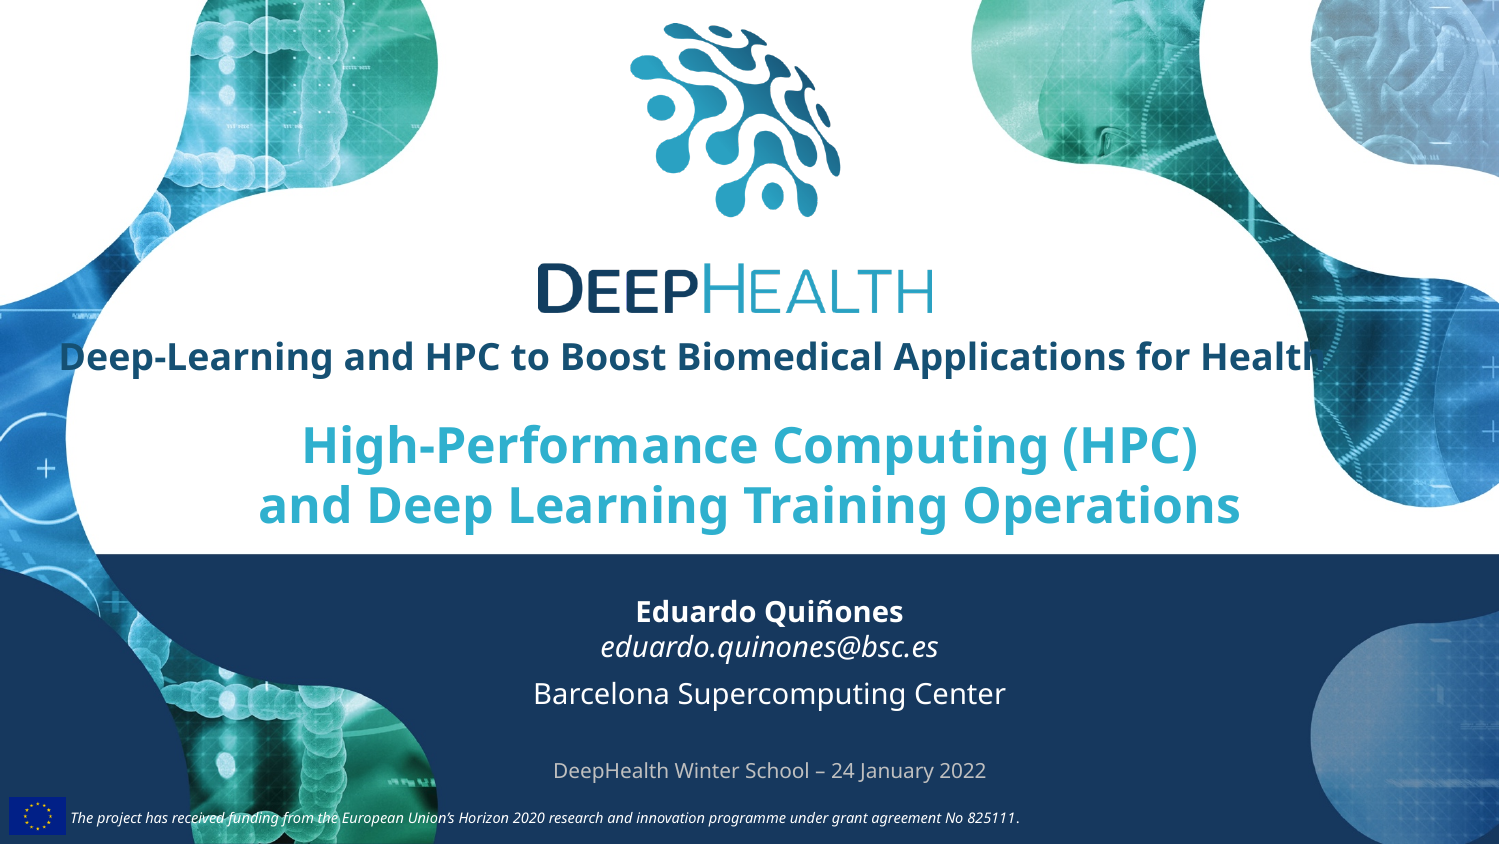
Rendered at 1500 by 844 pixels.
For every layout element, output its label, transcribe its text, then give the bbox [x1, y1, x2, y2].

list DeepHealth Winter School – 24 January 2022 [412, 744, 1128, 807]
title Deep-Learning and HPC to Boost Biomedical Applications for Health [0, 302, 1390, 405]
picture [0, 0, 1499, 844]
text_box Eduardo Quiñones eduardo.quinones@bsc.es Barcelona Supercomputing Center [374, 560, 1166, 744]
list High-Performance Computing (HPC) and Deep Learning Training Operations [210, 439, 1290, 509]
